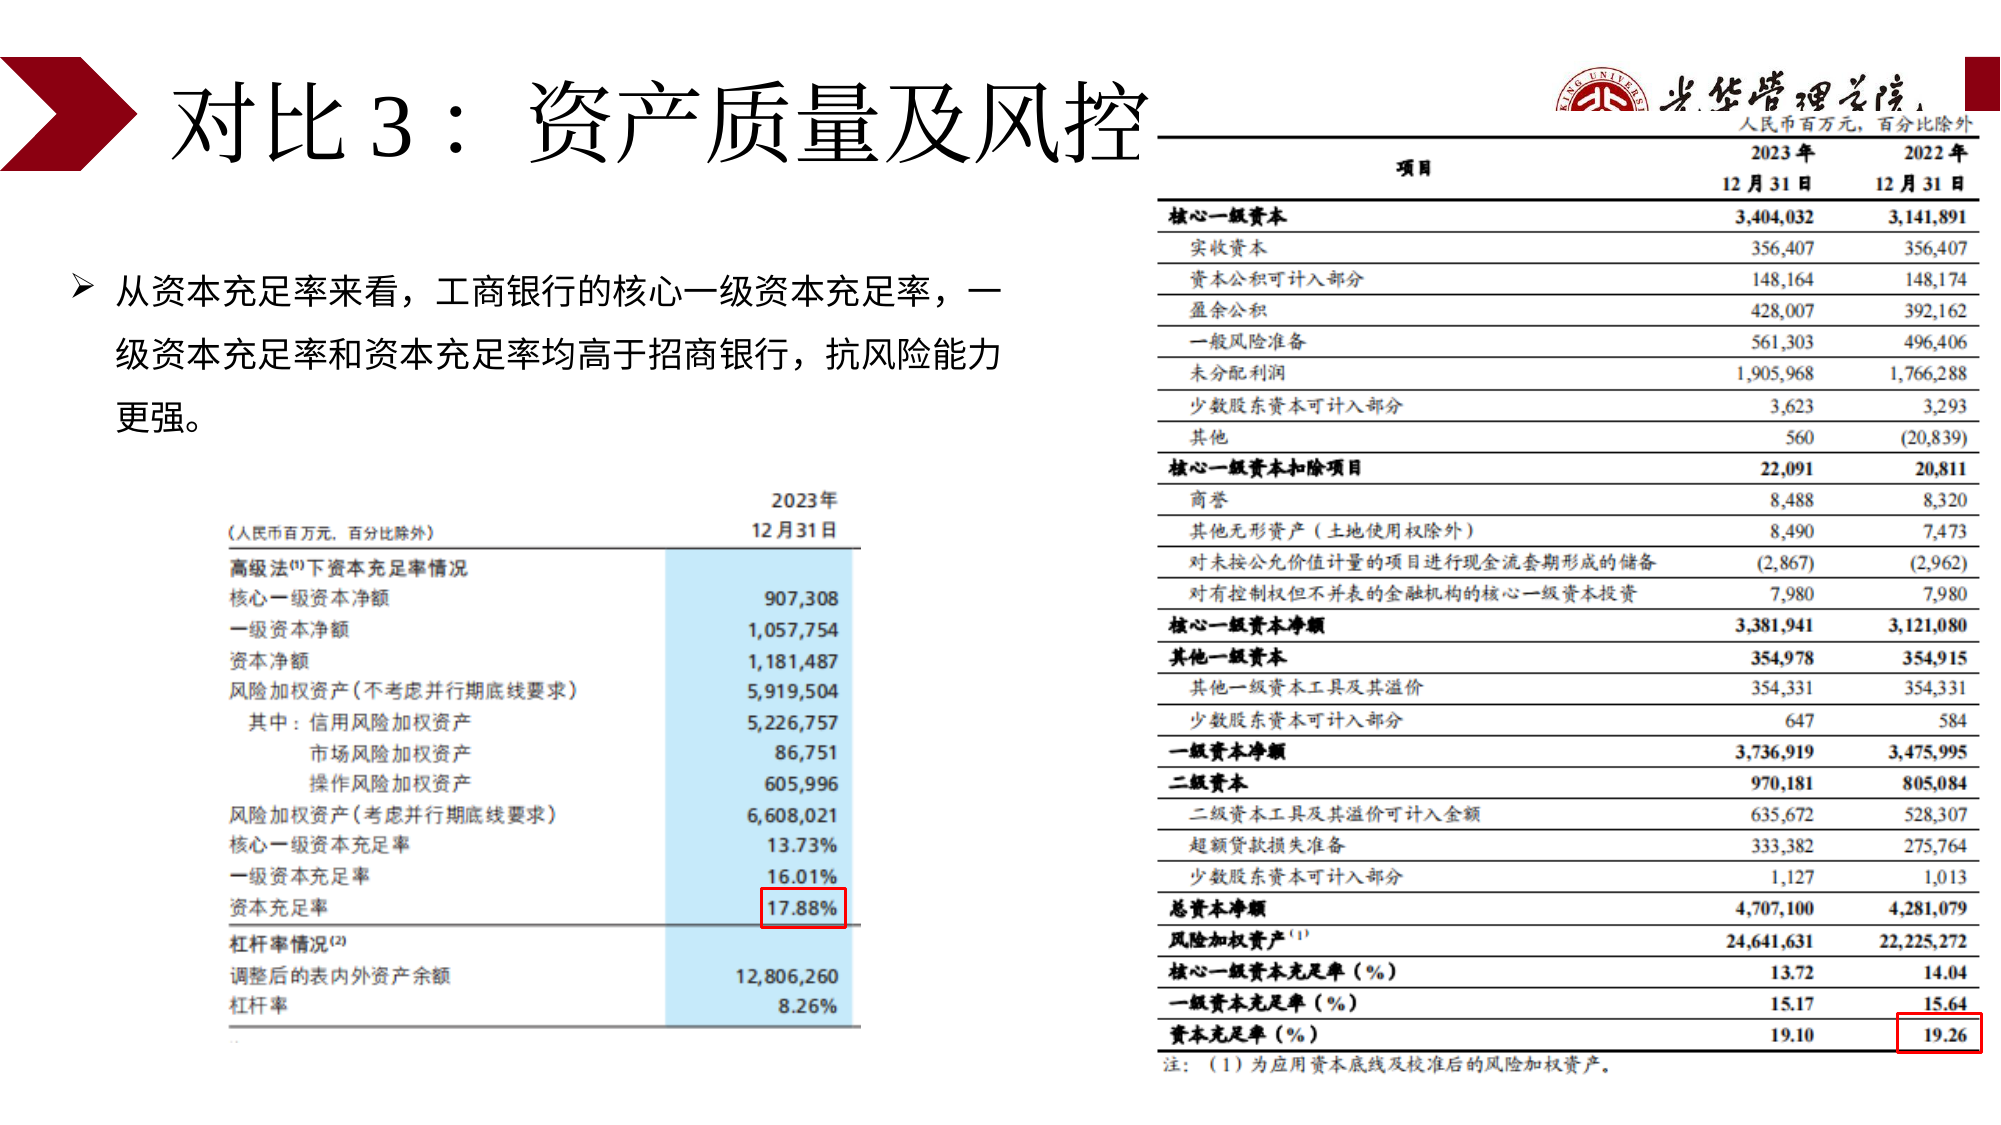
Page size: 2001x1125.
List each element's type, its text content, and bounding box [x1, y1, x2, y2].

title 对比3：资产质量及风控 [154, 59, 1537, 195]
picture [1139, 27, 2000, 1081]
list 从资本充足率来看，工商银行的核心一级资本充足率，一级资本充足率和资本充足率均高于招商银行，抗风险能力更强。 [54, 241, 1018, 446]
picture [196, 471, 861, 1043]
